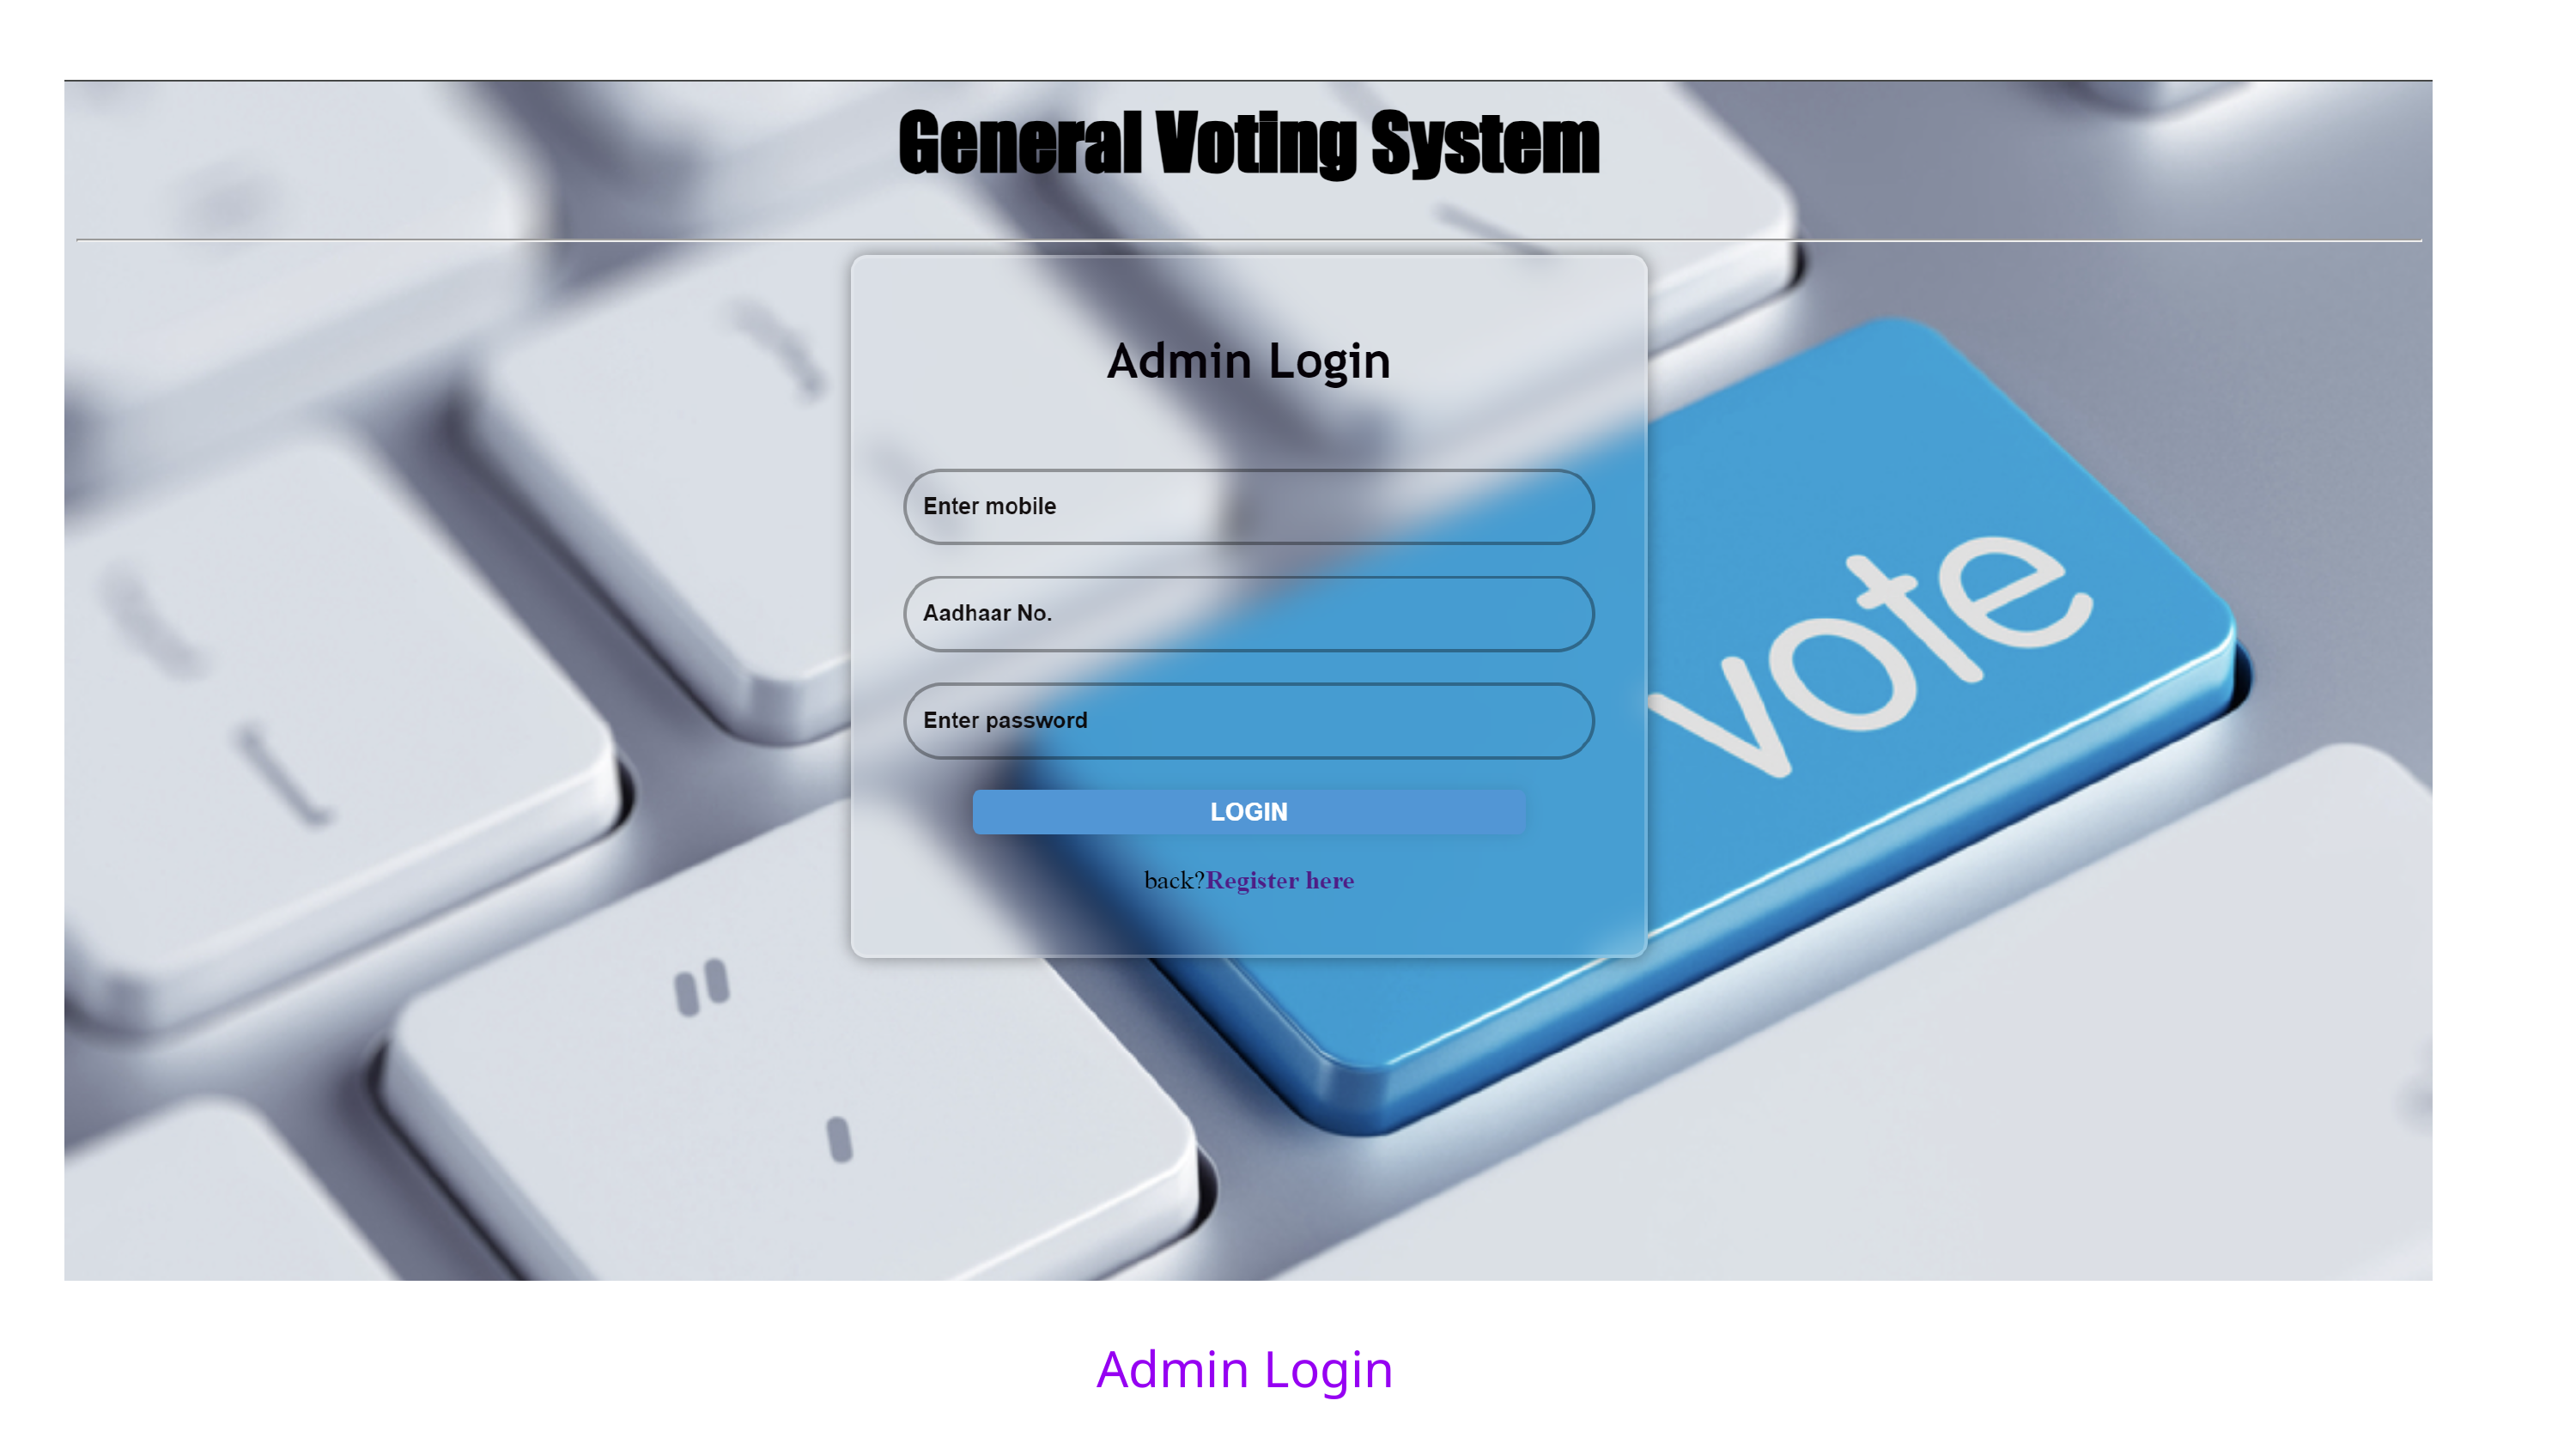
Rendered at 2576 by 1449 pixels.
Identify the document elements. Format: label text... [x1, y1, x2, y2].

text_box Admin Login [1084, 1331, 1814, 1404]
picture [64, 80, 2433, 1281]
